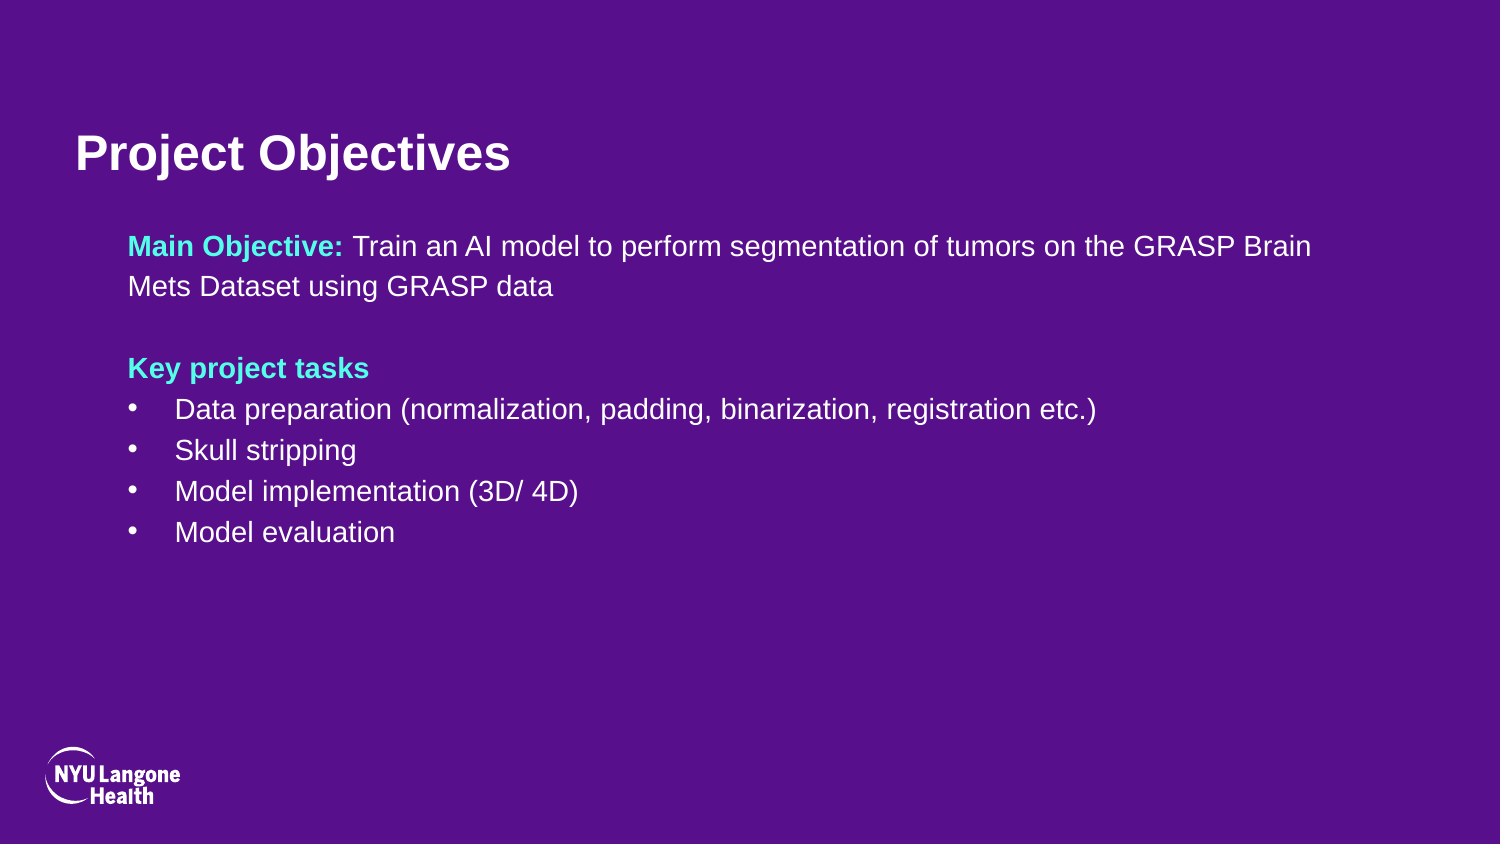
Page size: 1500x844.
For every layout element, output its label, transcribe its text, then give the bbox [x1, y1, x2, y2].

text_box [1023, 79, 1470, 816]
list Main Objective: Train an AI model to perform segmentation of tumors on the GRASP Brain Mets Dataset using GRASP data Key project tasks Data preparation (normalization, padding, binarization, registration etc.) Skull stripping Model implementation (3D/ 4D) Model evaluation [127, 220, 1372, 715]
title Project Objectives [75, 128, 1425, 181]
